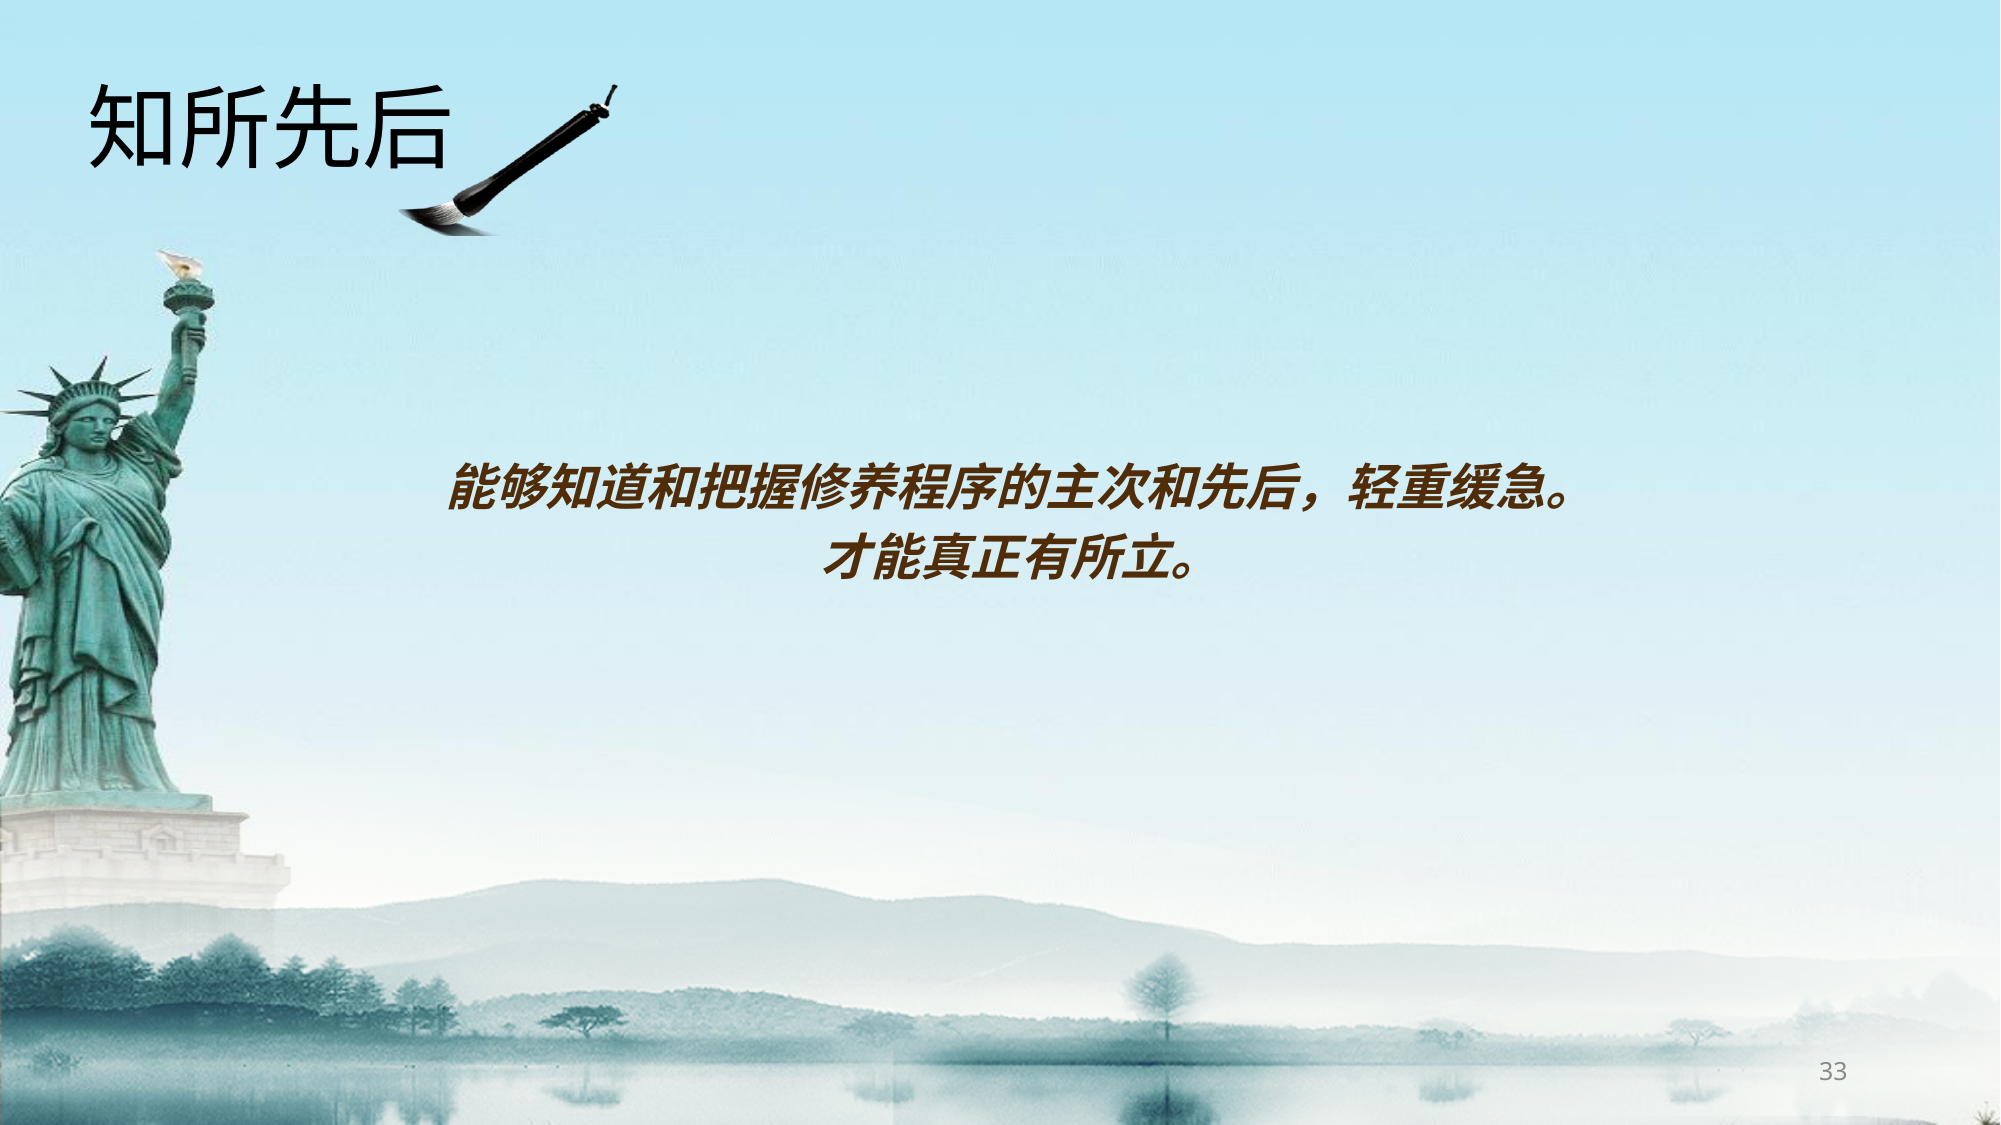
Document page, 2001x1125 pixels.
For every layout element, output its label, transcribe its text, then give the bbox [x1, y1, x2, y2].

picture [0, 0, 2001, 1125]
text_box 知所先后 [72, 75, 988, 101]
